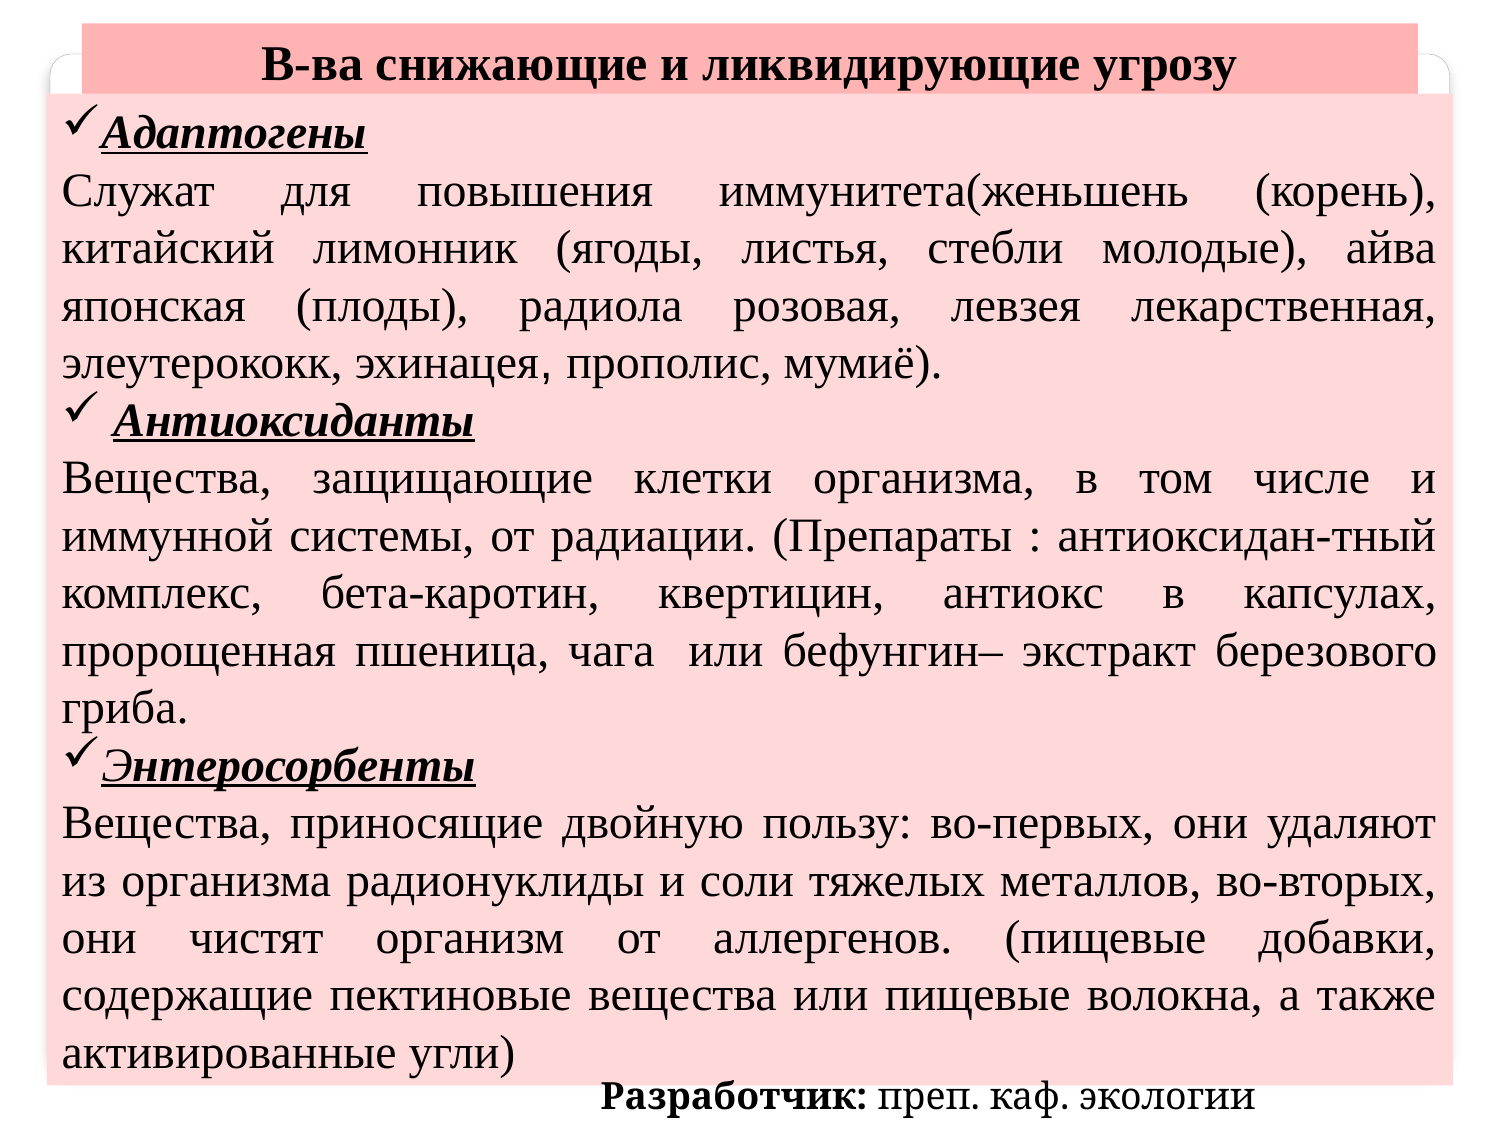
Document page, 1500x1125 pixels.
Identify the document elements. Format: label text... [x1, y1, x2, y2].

text_box Адаптогены Служат для повышения иммунитета(женьшень (корень), китайский лимонник (ягоды, листья, стебли молодые), айва японская (плоды), радиола розовая, левзея лекарственная, элеутерококк, эхинацея, прополис, мумиё). Антиоксиданты Вещества, защищающие клетки организма, в том числе и иммунной системы, от радиации. (Препараты : антиоксидан-тный комплекс, бета-каротин, квертицин, антиокс в капсулах, пророщенная пшеница, чага или бефунгин– экстракт березового гриба. Энтеросорбенты Вещества, приносящие двойную пользу: во-первых, они удаляют из организма радионуклиды и соли тяжелых металлов, во-вторых, они чистят организм от аллергенов. (пищевые добавки, содержащие пектиновые вещества или пищевые волокна, а также активированные угли) [46, 93, 1454, 1086]
text_box Разработчик: преп. каф. экологии Кирвель П.И. [585, 1064, 1419, 1125]
text_box В-ва снижающие и ликвидирующие угрозу [81, 23, 1418, 93]
